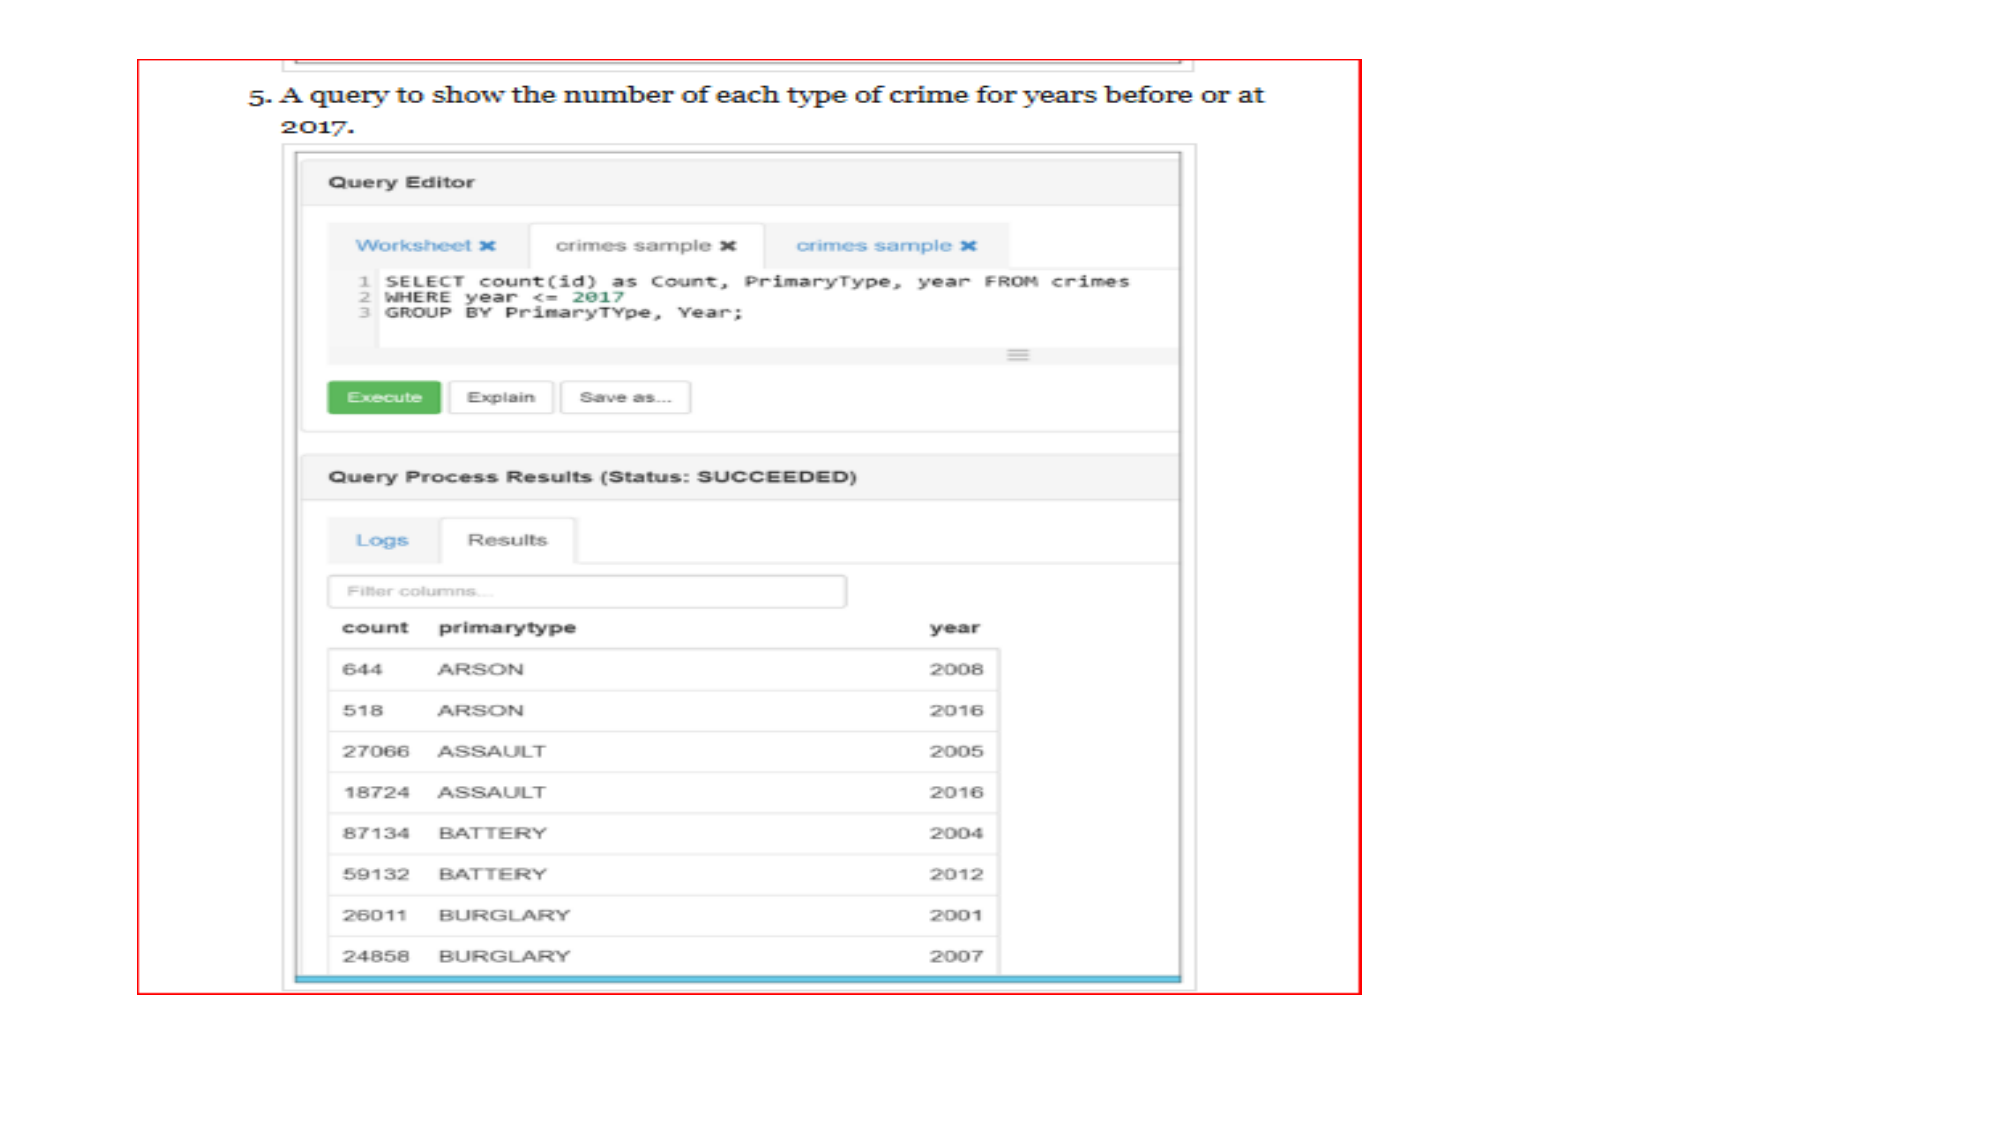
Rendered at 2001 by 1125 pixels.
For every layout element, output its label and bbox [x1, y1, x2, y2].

picture [137, 59, 1362, 995]
